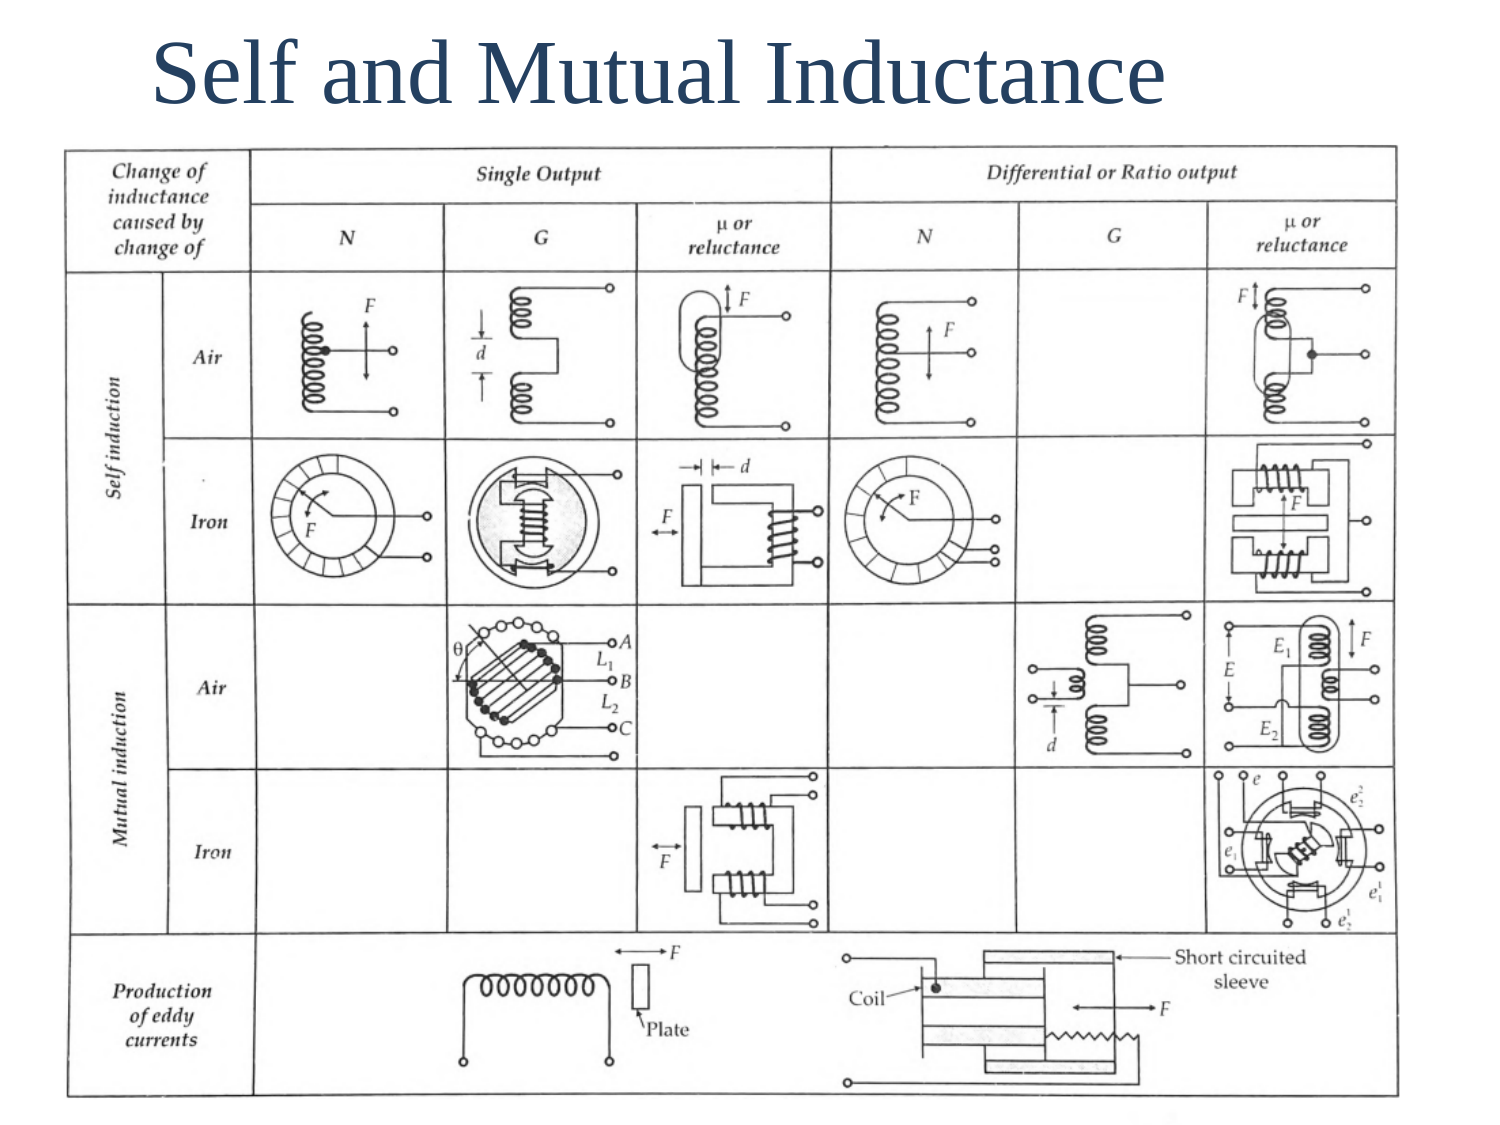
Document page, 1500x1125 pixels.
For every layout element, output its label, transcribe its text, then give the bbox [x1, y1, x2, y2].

picture [52, 128, 1428, 1125]
title Self and Mutual Inductance [150, 11, 1428, 123]
